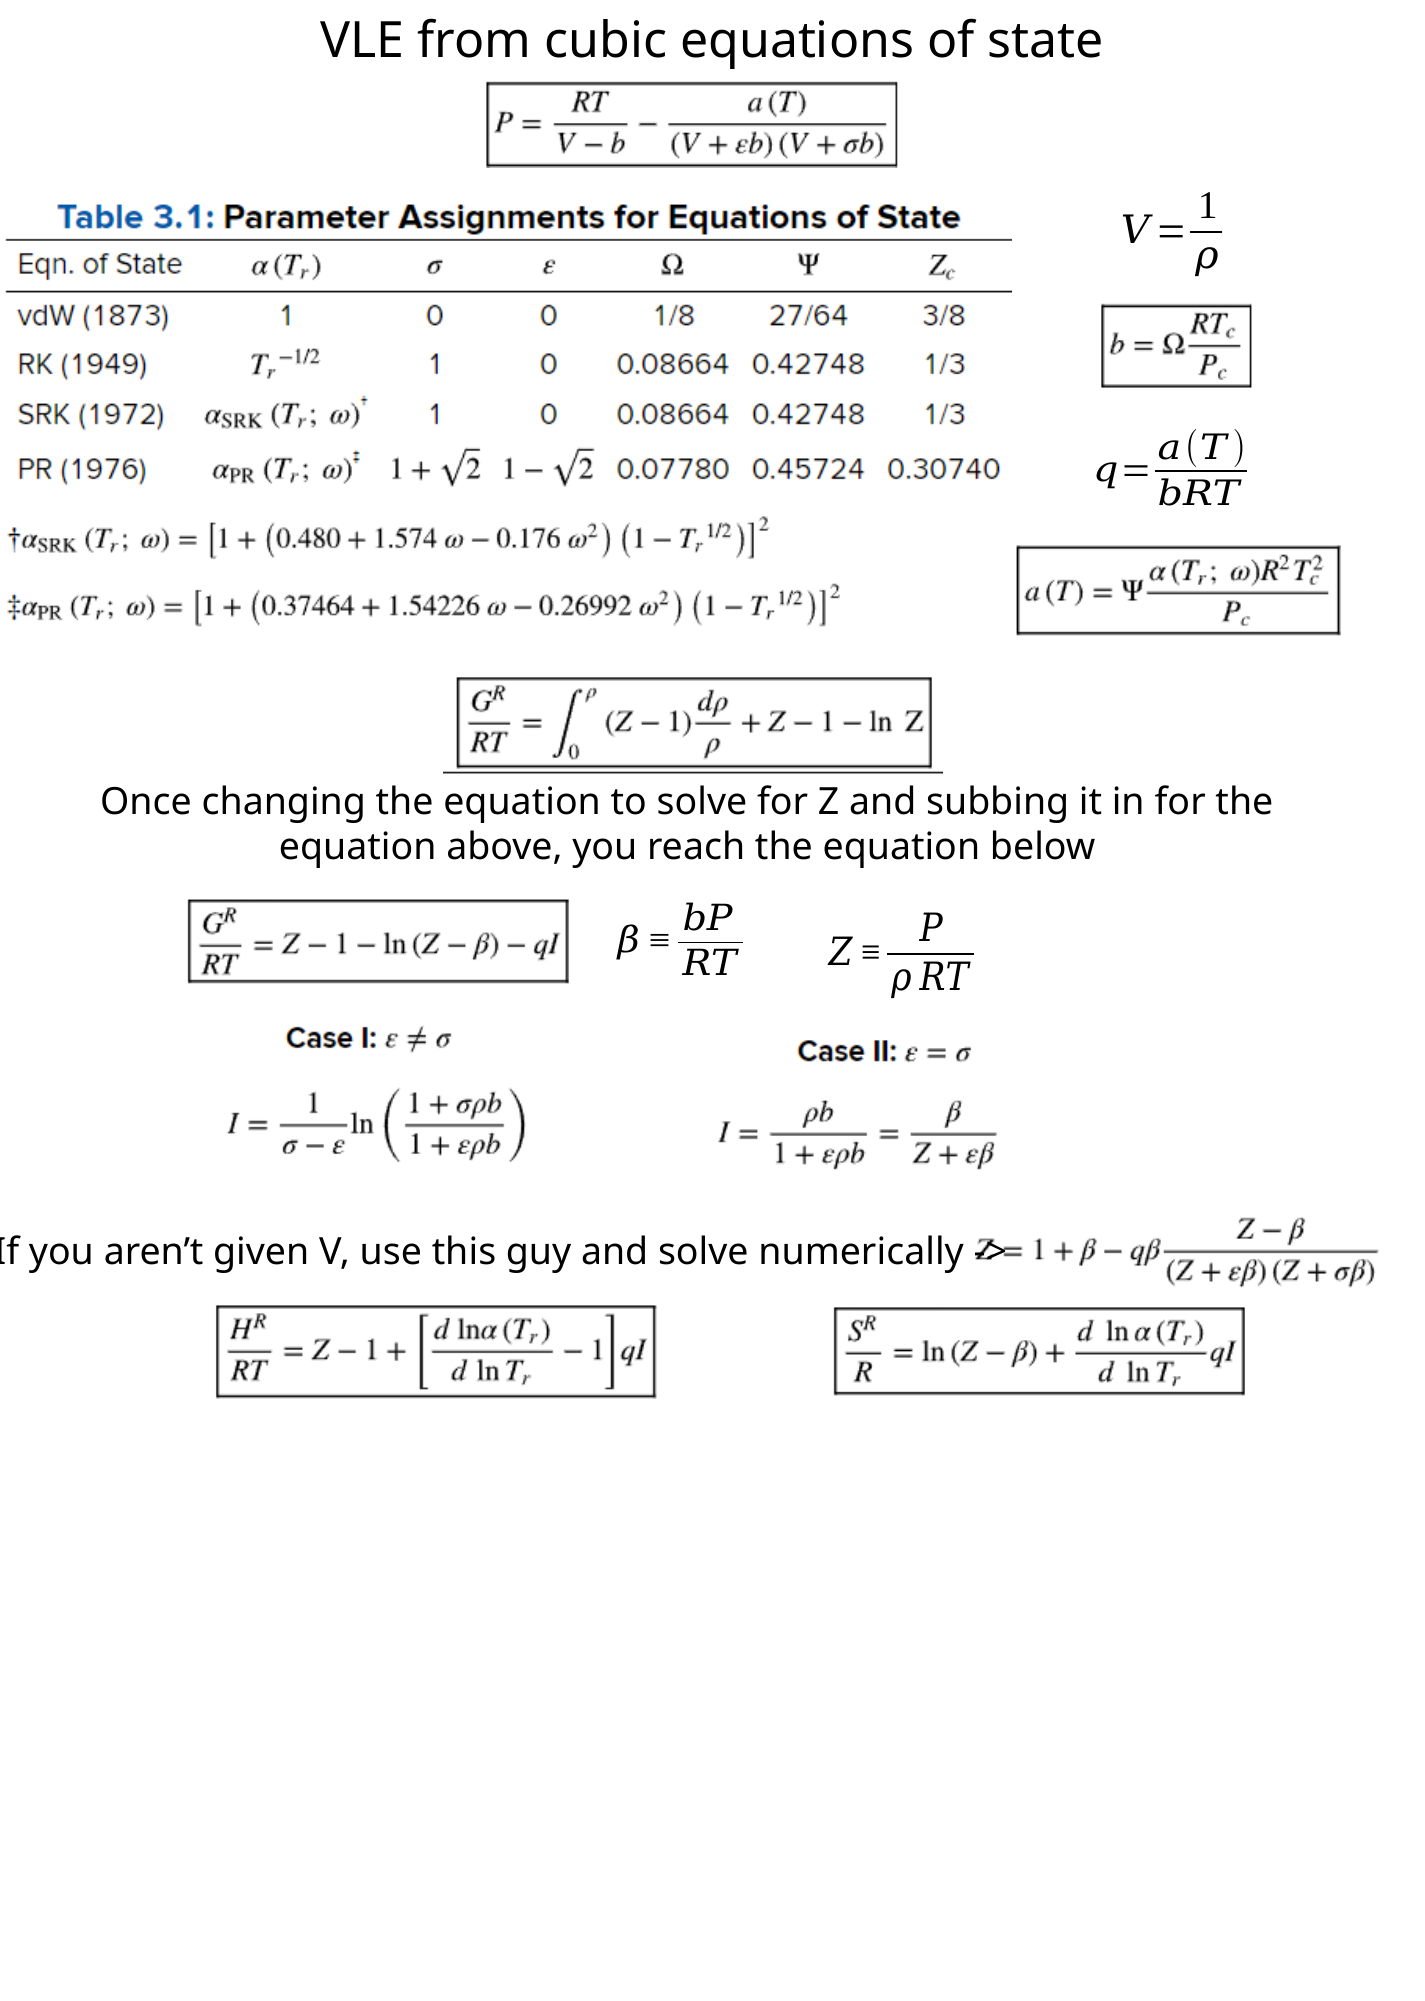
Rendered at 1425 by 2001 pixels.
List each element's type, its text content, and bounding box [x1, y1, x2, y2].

picture [178, 892, 580, 1177]
text_box If you aren’t given V, use this guy and solve numerically -> [0, 1219, 962, 1280]
picture [0, 183, 1353, 649]
picture [705, 1090, 1009, 1182]
picture [785, 1023, 979, 1072]
picture [1089, 286, 1258, 391]
picture [203, 1301, 666, 1410]
text_box VLE from cubic equations of state [305, 0, 1120, 75]
text_box Once changing the equation to solve for Z and subbing it in for the equation above, you reach the equation below [69, 769, 1306, 875]
picture [443, 653, 943, 780]
picture [824, 1204, 1397, 1409]
picture [481, 76, 899, 169]
